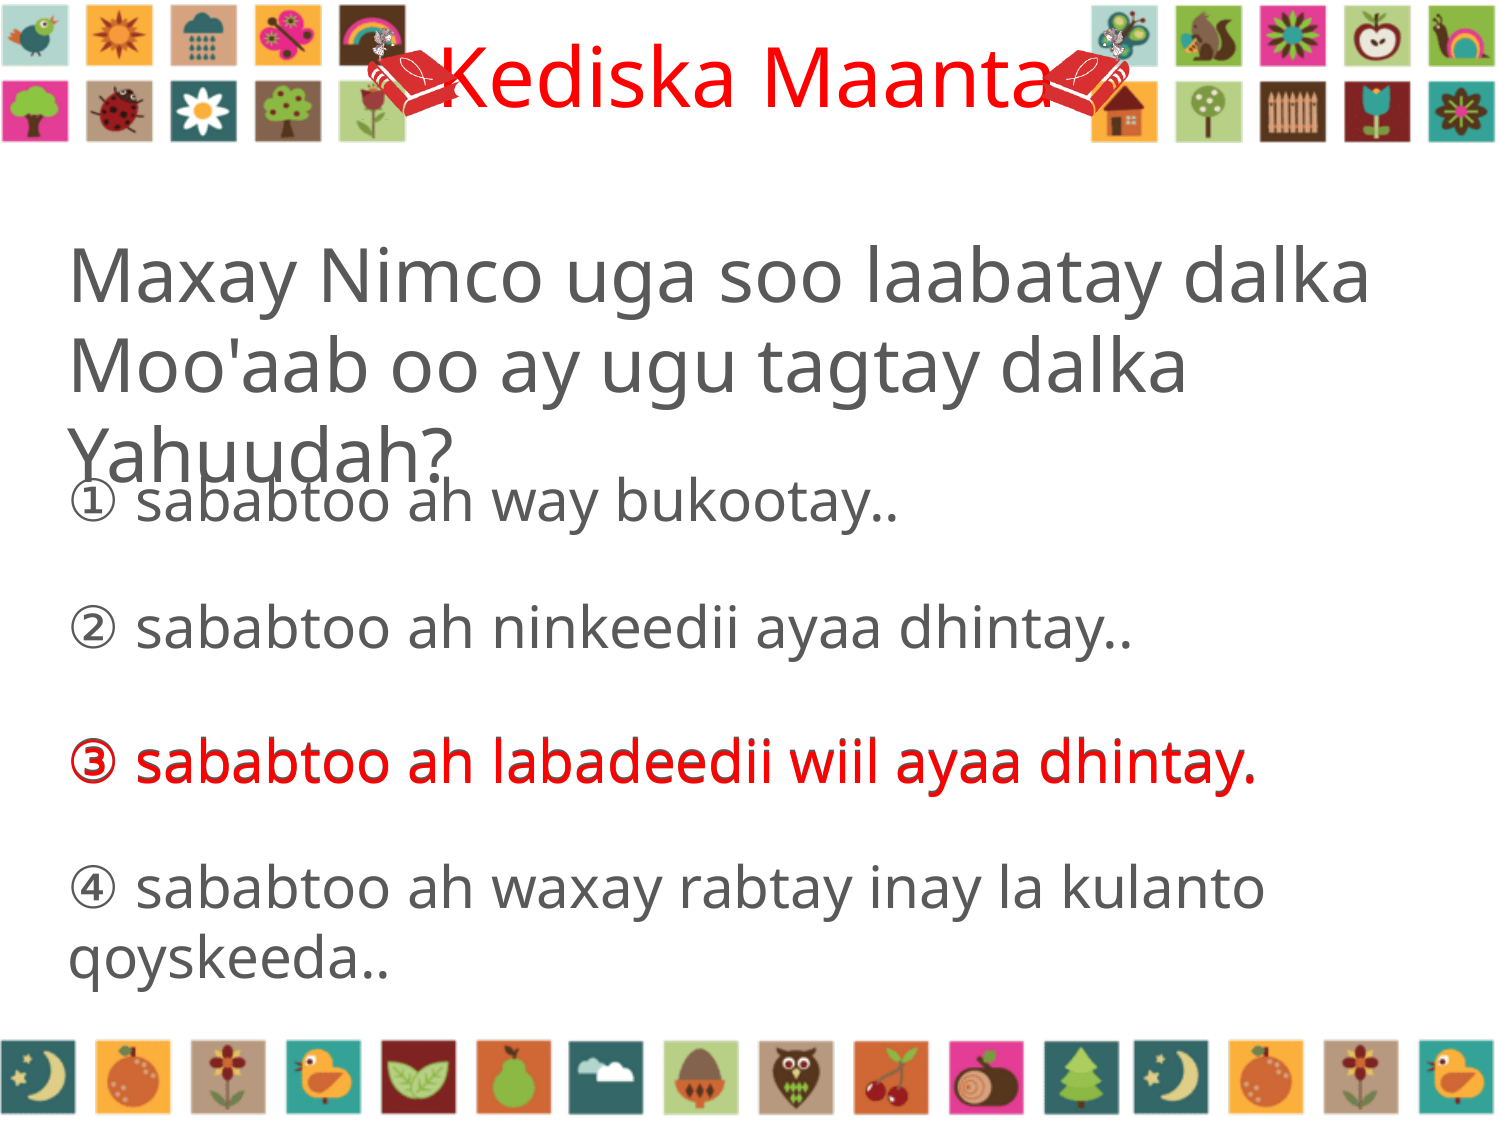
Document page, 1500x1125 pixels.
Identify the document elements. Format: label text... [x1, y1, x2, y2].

text_box ② sababtoo ah ninkeedii ayaa dhintay.. [53, 582, 1436, 668]
picture [0, 3, 492, 150]
text_box ① sababtoo ah way bukootay.. [53, 456, 1436, 541]
picture [1008, 3, 1500, 150]
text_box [0, 1028, 1500, 1118]
text_box Maxay Nimco uga soo laabatay dalka Moo'aab oo ay ugu tagtay dalka Yahuudah? [53, 219, 1436, 456]
text_box ③ sababtoo ah labadeedii wiil ayaa dhintay. [53, 718, 1483, 803]
text_box Kediska Maanta [425, 16, 1078, 131]
text_box ④ sababtoo ah waxay rabtay inay la kulanto qoyskeeda.. [53, 842, 1483, 998]
